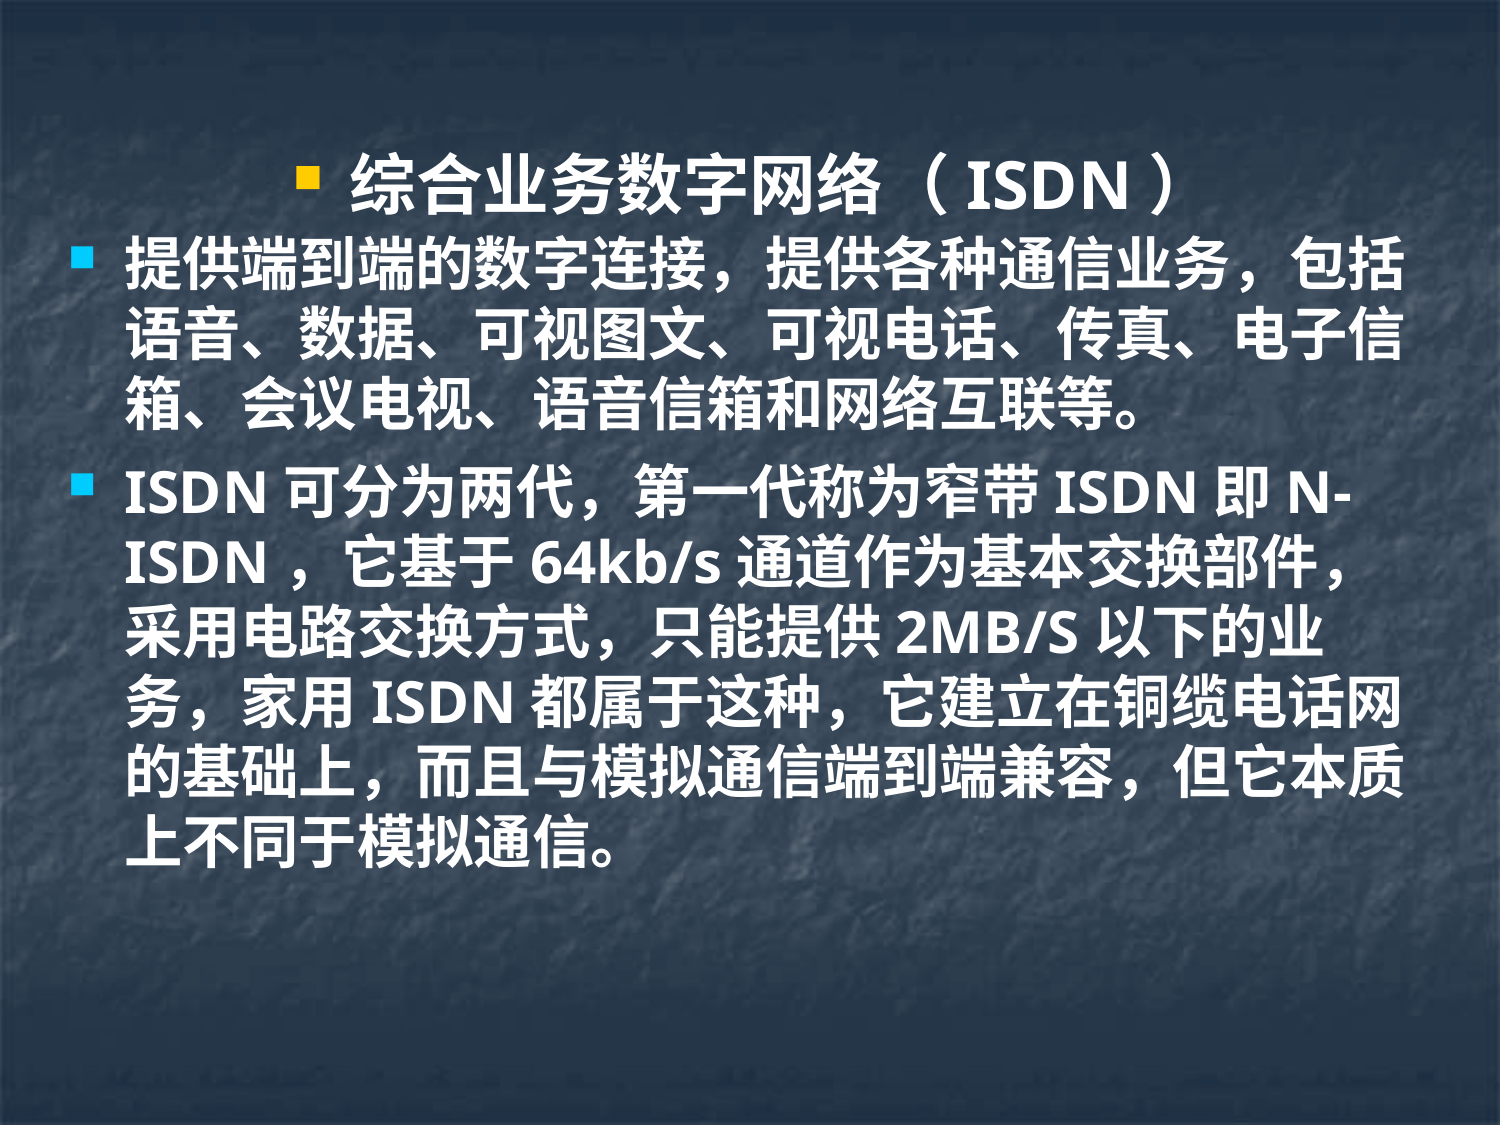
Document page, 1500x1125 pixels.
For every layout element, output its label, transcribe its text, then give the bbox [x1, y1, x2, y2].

list 提供端到端的数字连接，提供各种通信业务，包括语音、数据、可视图文、可视电话、传真、电子信箱、会议电视、语音信箱和网络互联等。 ISDN可分为两代，第一代称为窄带ISDN即N-ISDN，它基于64kb/s通道作为基本交换部件，采用电路交换方式，只能提供2MB/S以下的业务，家用ISDN都属于这种，它建立在铜缆电话网的基础上，而且与模拟通信端到端兼容，但它本质上不同于模拟通信。 [53, 220, 1447, 1035]
title 综合业务数字网络（ISDN） [41, 62, 1468, 303]
